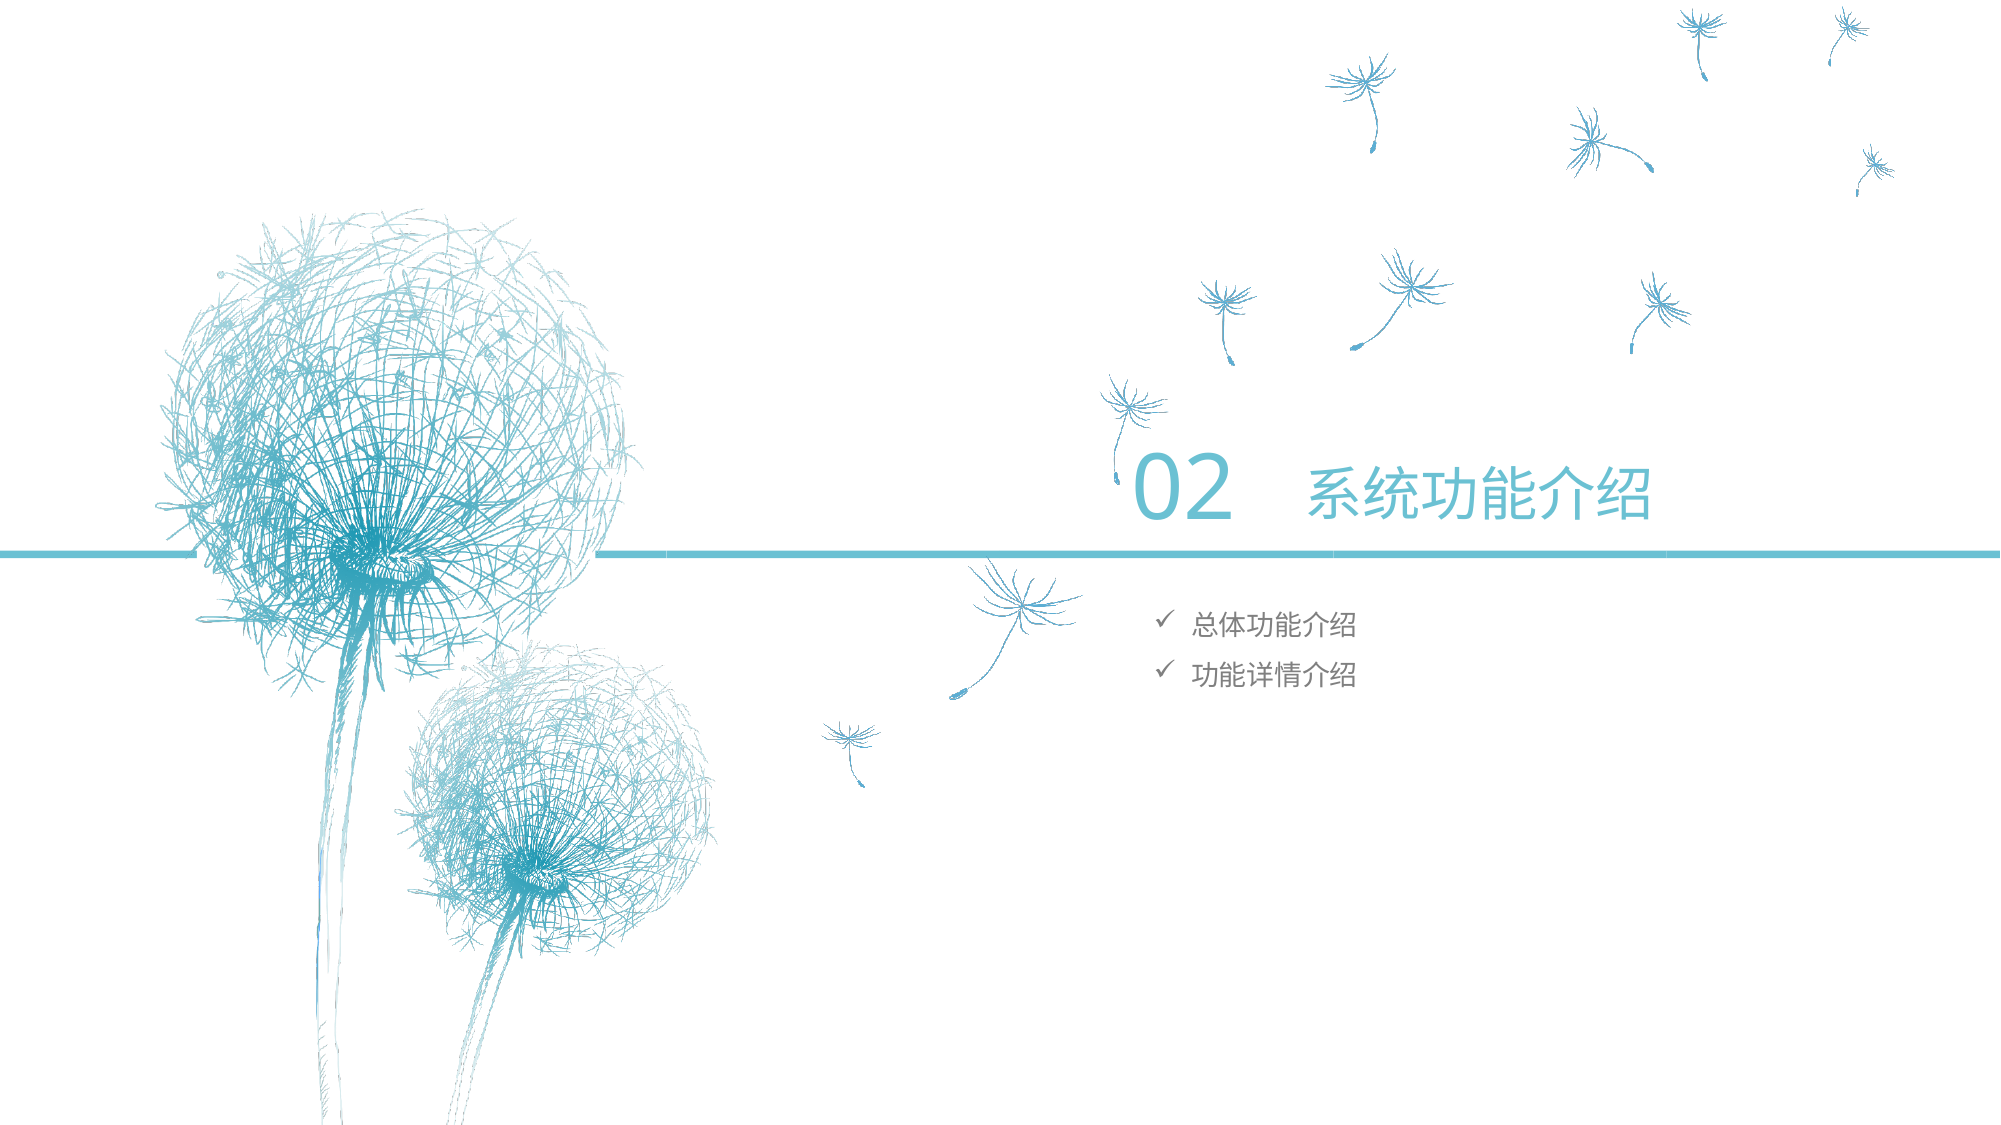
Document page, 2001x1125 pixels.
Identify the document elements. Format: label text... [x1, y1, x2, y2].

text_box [1096, 550, 2000, 559]
picture [1819, 6, 1874, 69]
picture [819, 710, 891, 793]
picture [155, 141, 725, 1125]
text_box 02 [1116, 421, 1290, 546]
picture [1344, 232, 1461, 370]
picture [1630, 264, 1709, 385]
picture [1316, 39, 1396, 167]
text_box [0, 550, 155, 559]
picture [1563, 97, 1671, 201]
text_box 总体功能介绍 功能详情介绍 [1138, 583, 1373, 699]
text_box 系统功能介绍 [1290, 449, 1727, 535]
picture [1856, 139, 1906, 216]
picture [1189, 260, 1268, 385]
picture [1670, 0, 1727, 95]
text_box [644, 550, 941, 559]
picture [1082, 364, 1174, 485]
picture [941, 546, 1096, 714]
